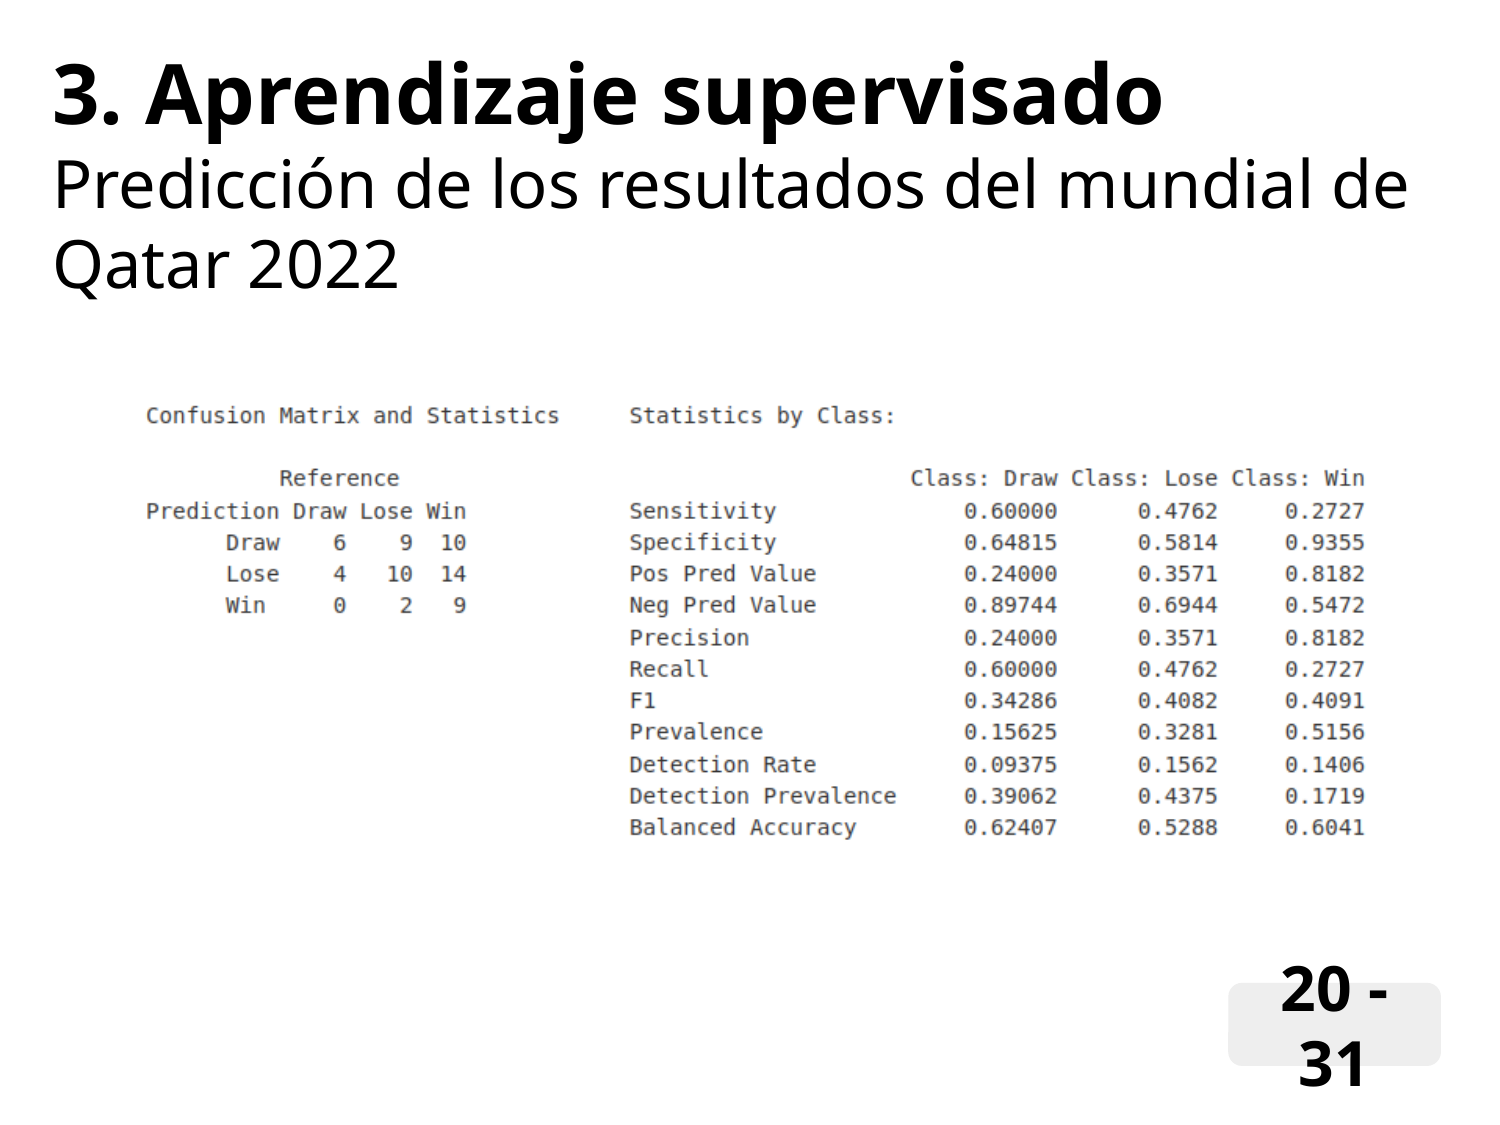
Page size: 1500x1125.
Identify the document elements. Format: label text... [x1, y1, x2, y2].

text_box 20 - 31 [1228, 982, 1441, 1066]
text_box 3. Aprendizaje supervisado Predicción de los resultados del mundial de Qatar 2022 [37, 26, 1441, 317]
picture [625, 389, 1381, 854]
picture [131, 388, 581, 643]
